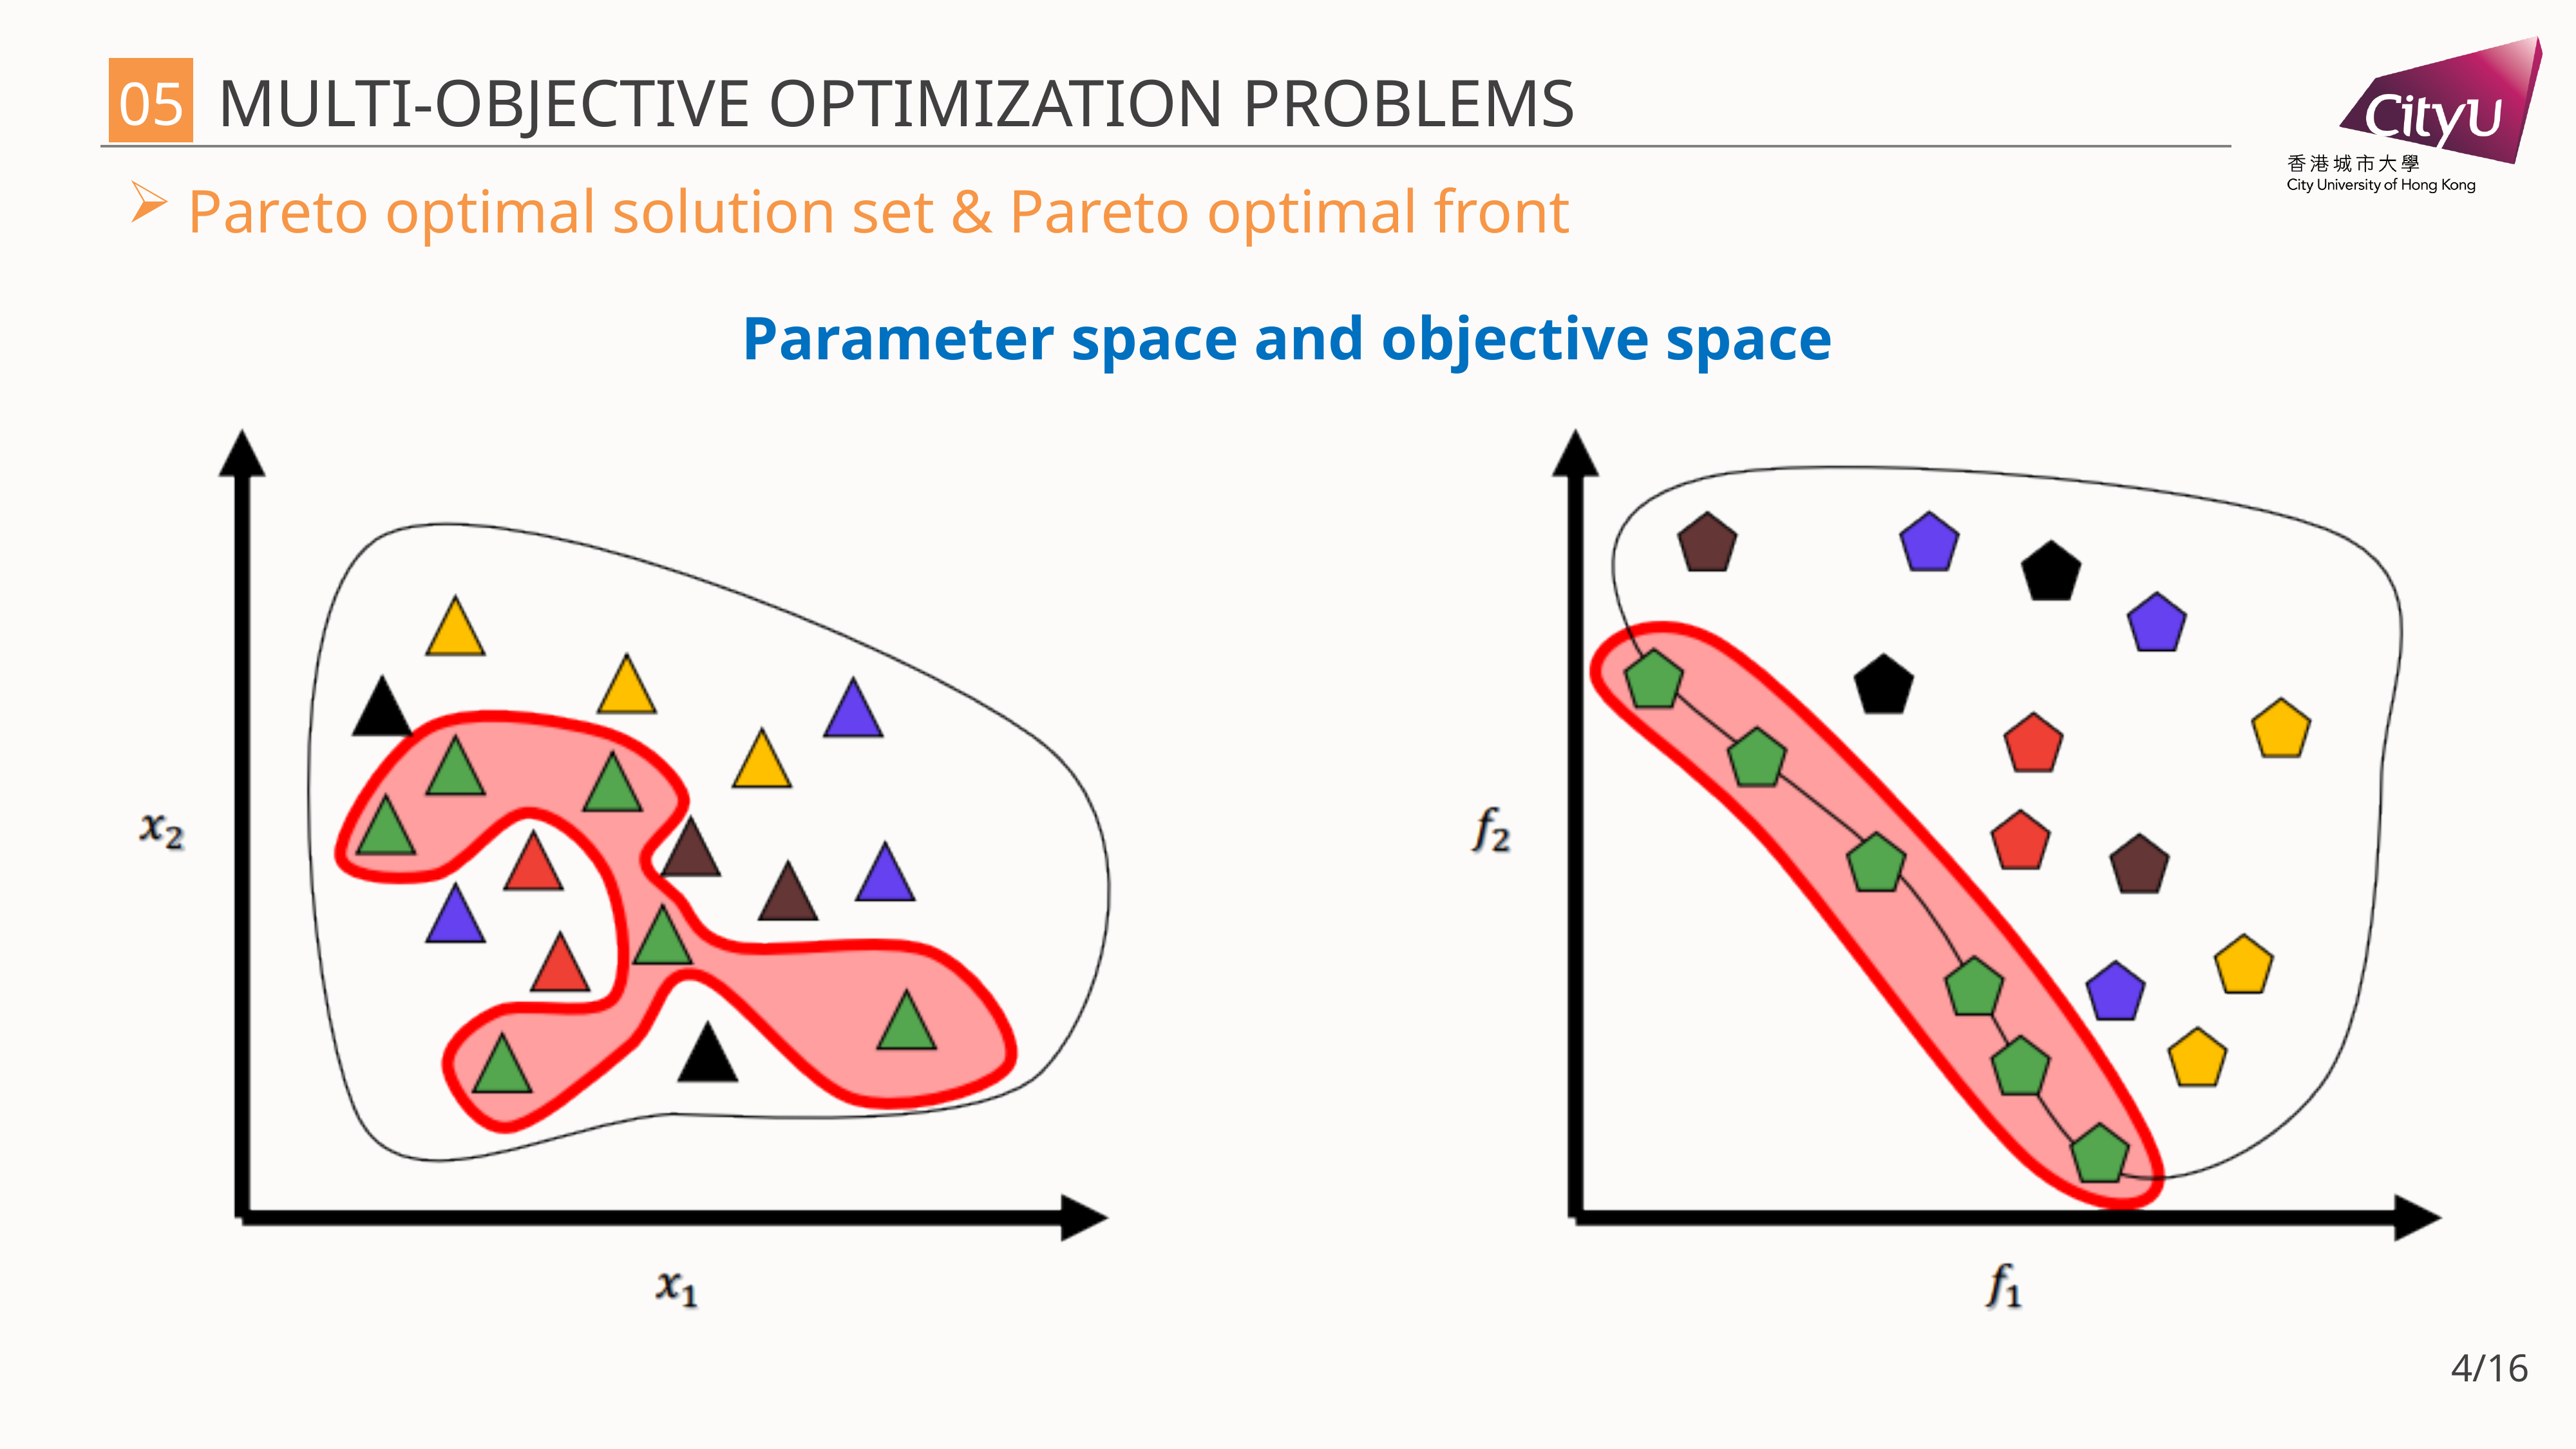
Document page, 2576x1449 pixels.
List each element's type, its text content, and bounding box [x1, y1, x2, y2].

text_box Parameter space and objective space [732, 296, 1844, 376]
picture [121, 402, 2450, 1322]
picture [2287, 34, 2546, 193]
title Multi-objective Optimization Problems [207, 58, 2369, 155]
text_box 05 [110, 61, 193, 142]
text_box 4/16 [2296, 1318, 2540, 1394]
text_box Pareto optimal solution set & Pareto optimal front [121, 147, 2092, 250]
